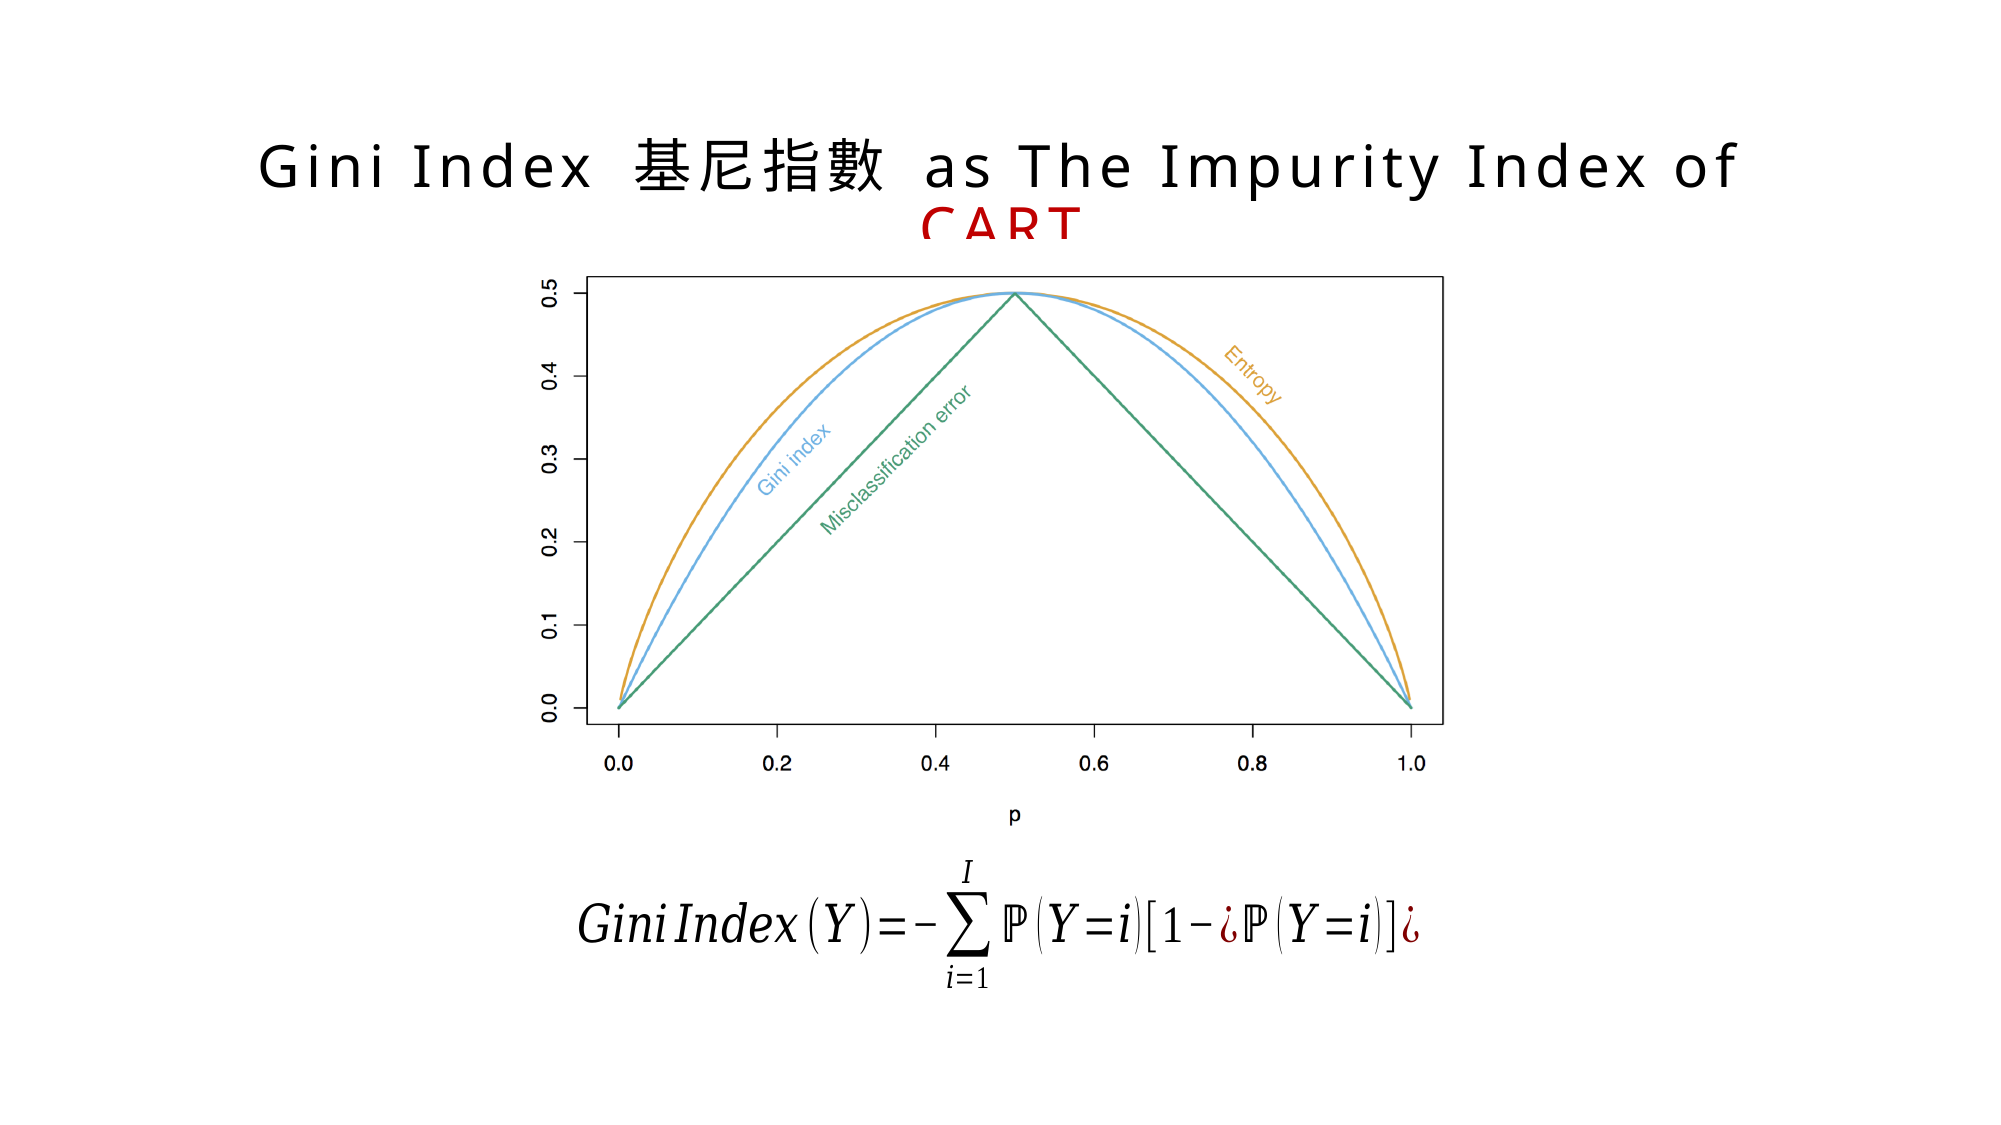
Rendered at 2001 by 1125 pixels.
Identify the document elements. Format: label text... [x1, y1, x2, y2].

picture [495, 239, 1505, 848]
text_box Gini Index 基尼指數 as The Impurity Index of CART [158, 129, 1842, 309]
